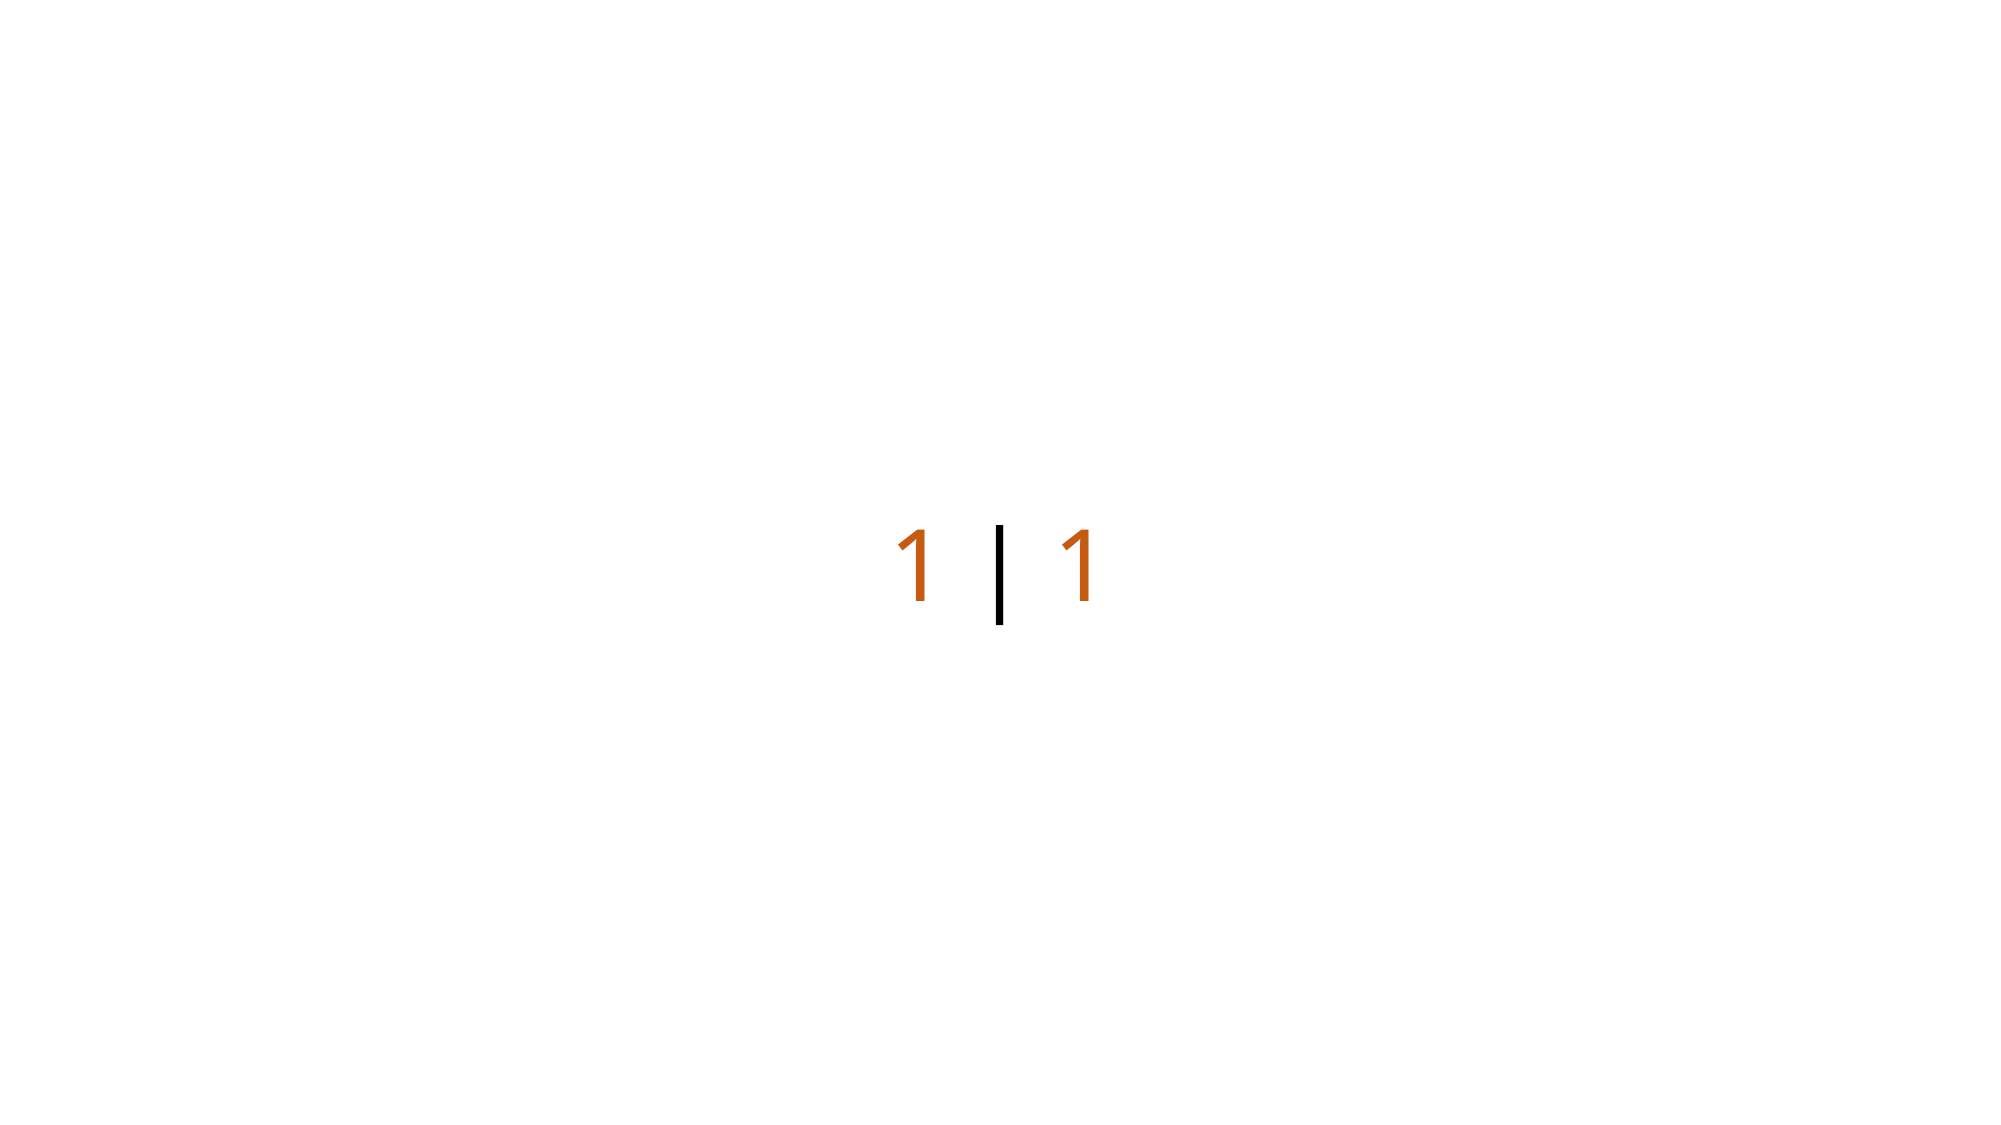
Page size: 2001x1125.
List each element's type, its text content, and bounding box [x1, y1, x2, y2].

text_box 1 | 1 [874, 494, 1126, 629]
